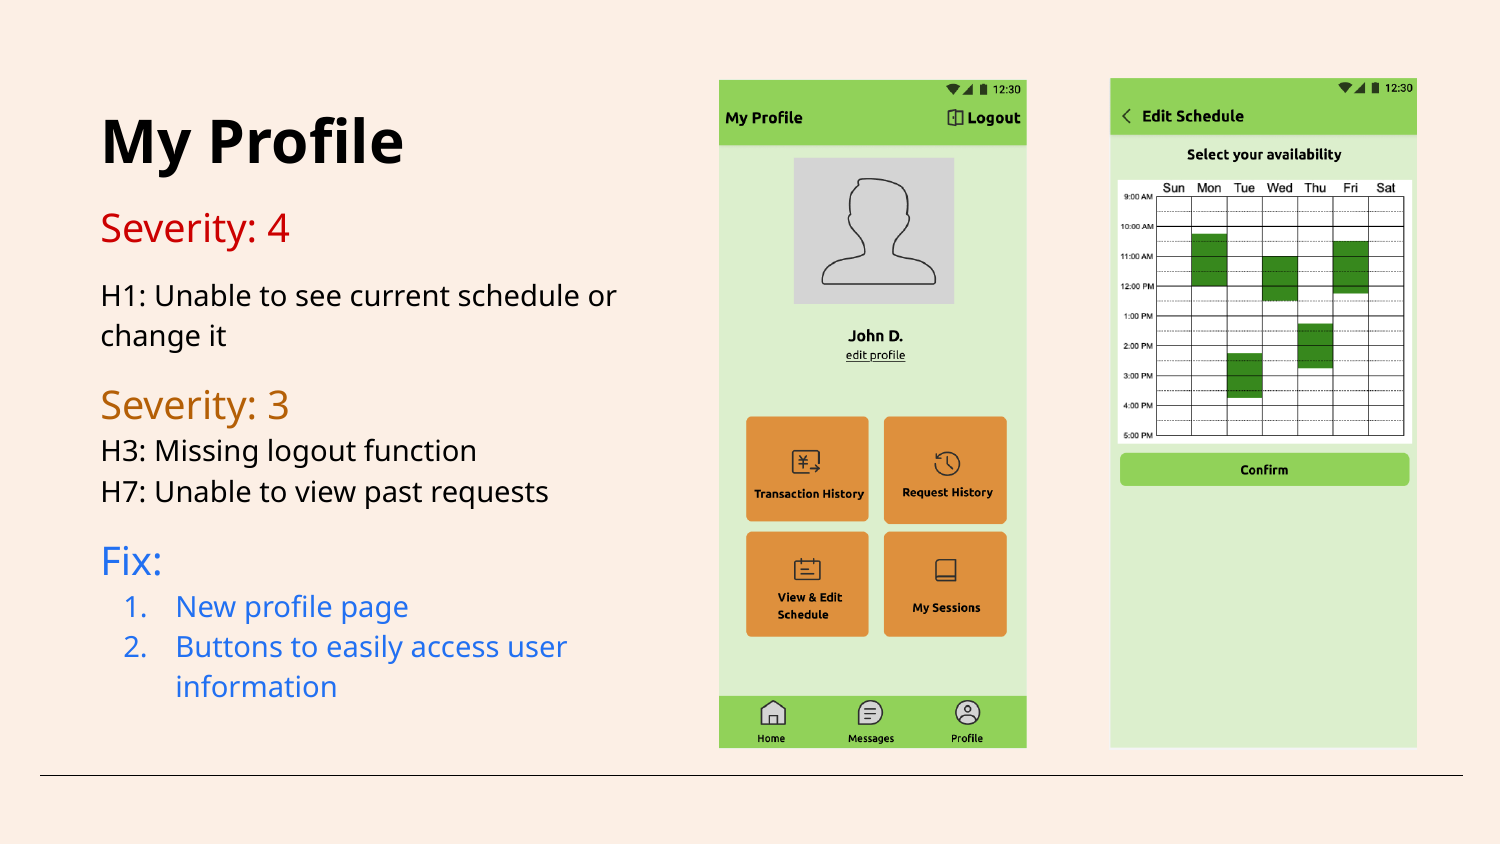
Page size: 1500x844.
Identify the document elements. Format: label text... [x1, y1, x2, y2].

title My Profile Severity: 4 H1: Unable to see current schedule or change it Severity: 3 H3: Missing logout function H7: Unable to view past requests Fix: New profile page Buttons to easily access user information [85, 125, 713, 719]
picture [718, 78, 1028, 749]
picture [1108, 77, 1418, 750]
